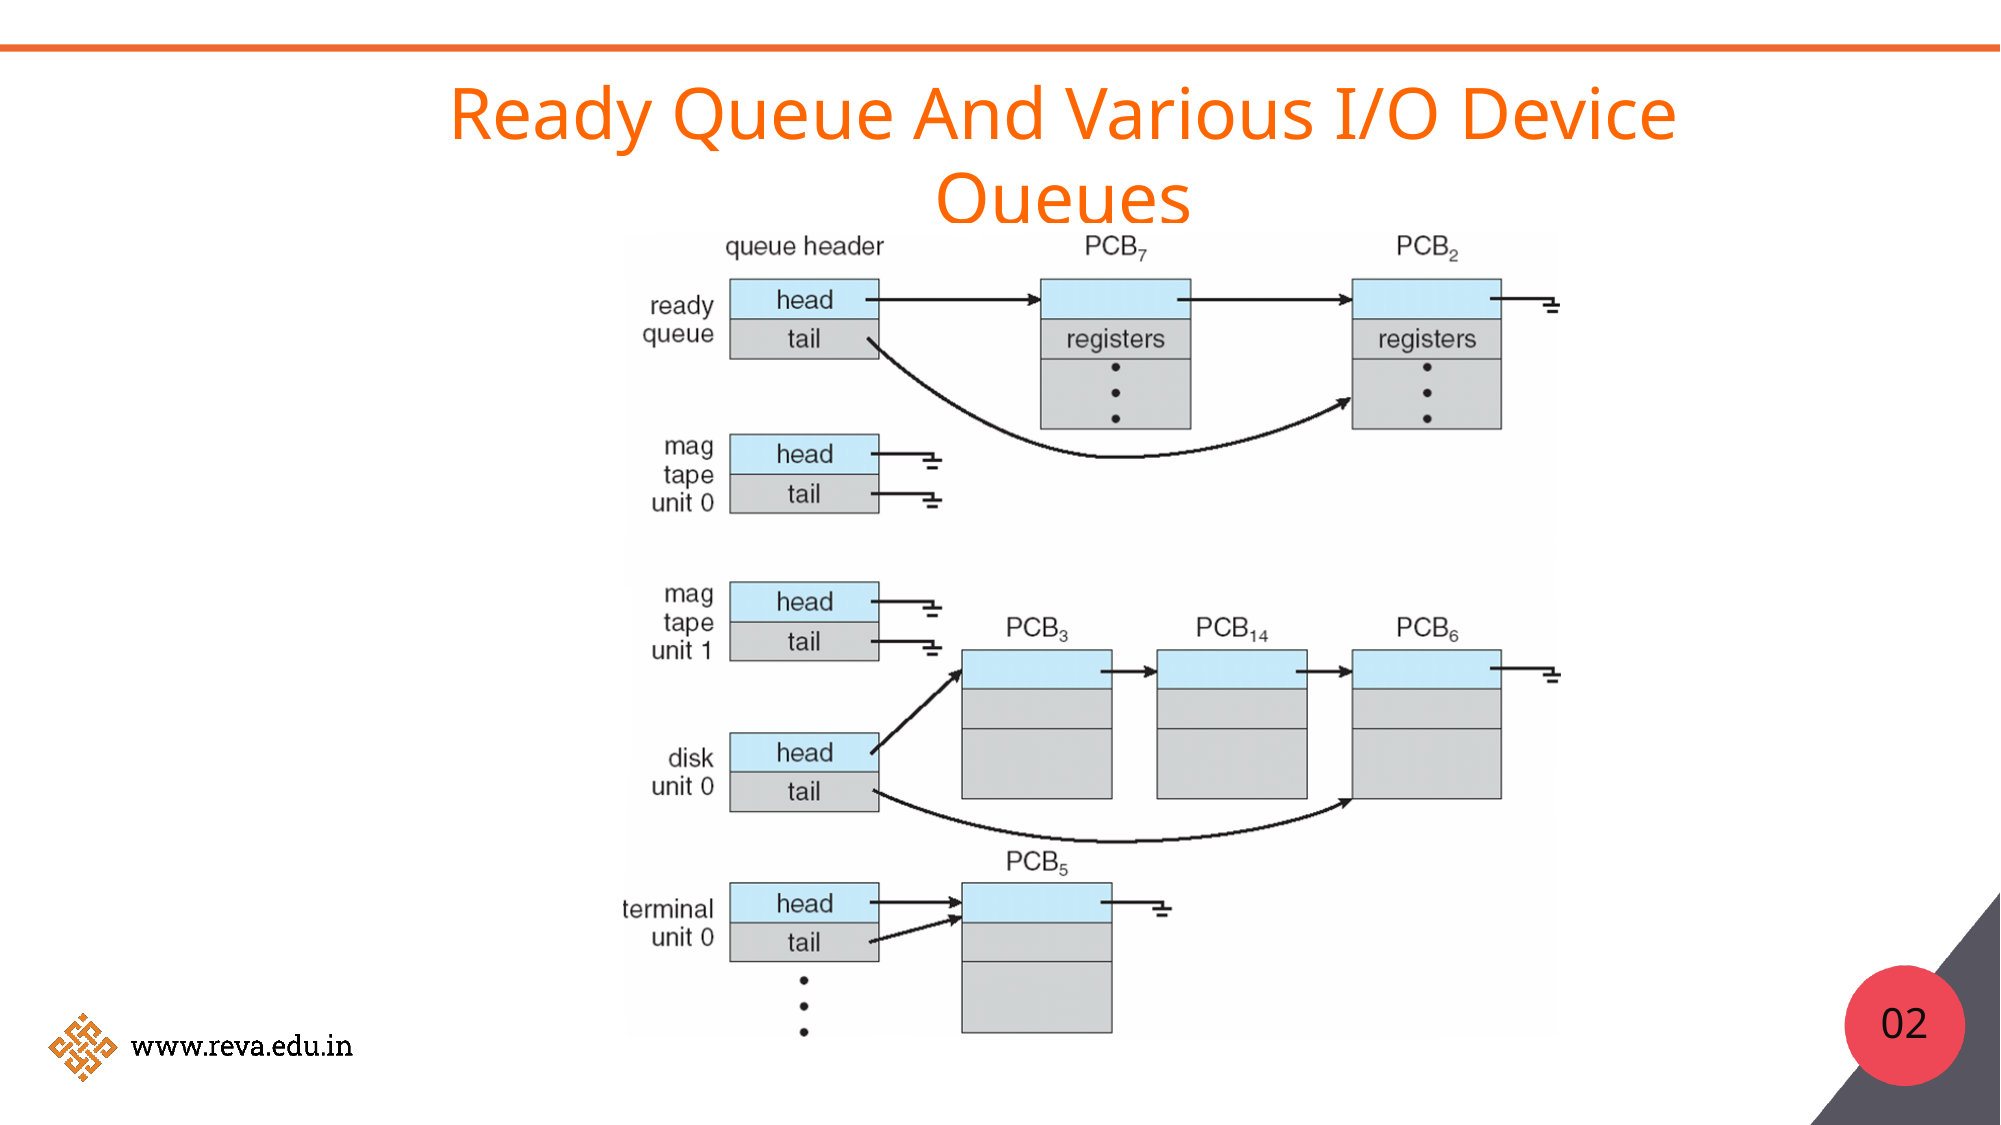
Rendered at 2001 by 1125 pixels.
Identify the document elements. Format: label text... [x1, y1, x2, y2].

picture [614, 223, 1570, 1048]
picture [1801, 882, 2000, 1125]
text_box 02 [1865, 989, 1944, 1054]
title Ready Queue And Various I/O Device Queues [327, 59, 1801, 248]
picture [31, 1003, 366, 1092]
